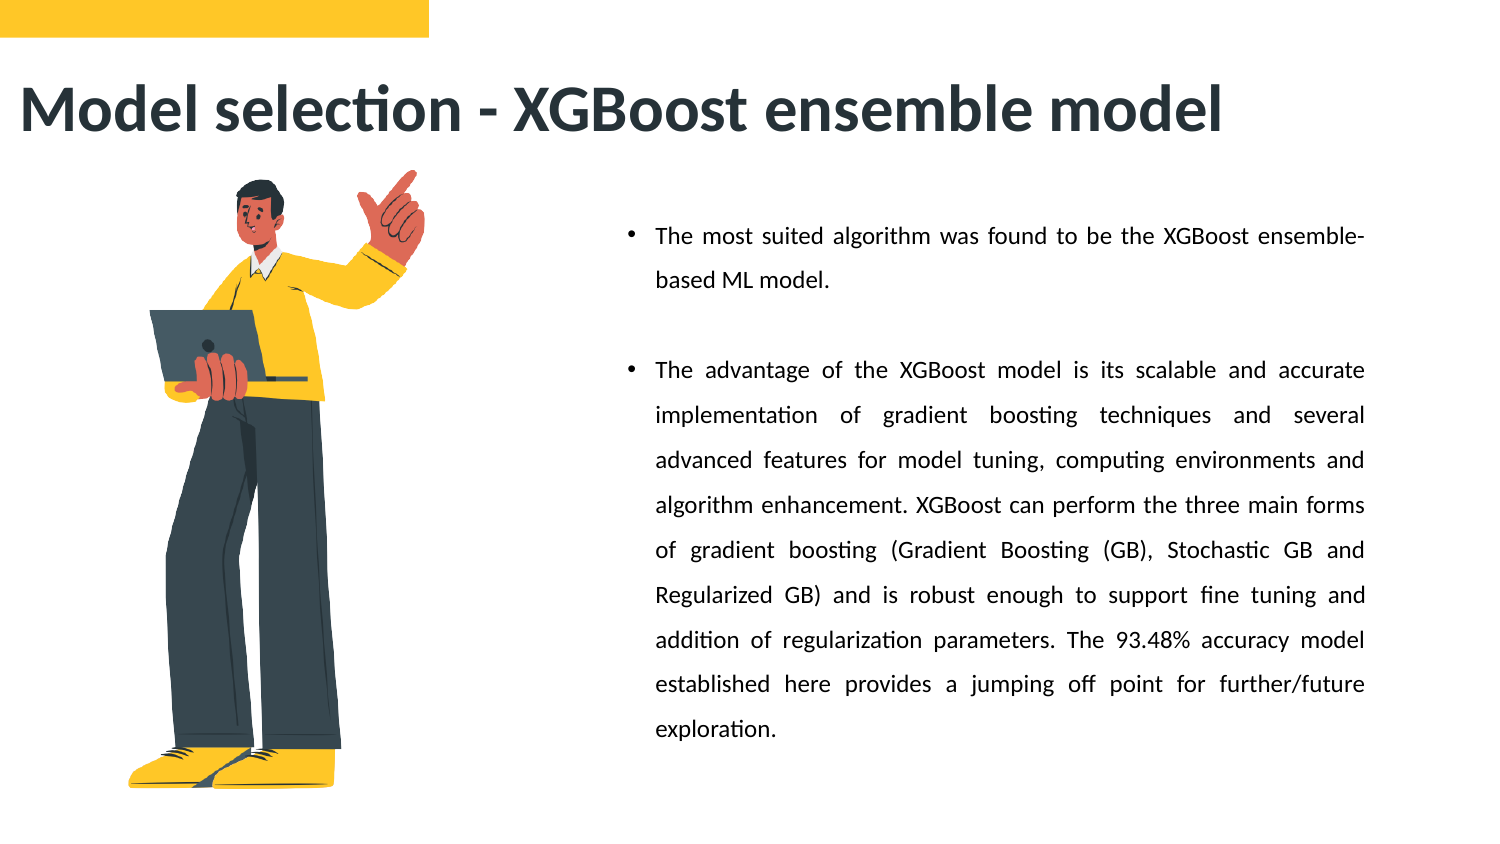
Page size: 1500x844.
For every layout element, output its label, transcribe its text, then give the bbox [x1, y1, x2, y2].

text_box The most suited algorithm was found to be the XGBoost ensemble-based ML model. The advantage of the XGBoost model is its scalable and accurate implementation of gradient boosting techniques and several advanced features for model tuning, computing environments and algorithm enhancement. XGBoost can perform the three main forms of gradient boosting (Gradient Boosting (GB), Stochastic GB and Regularized GB) and is robust enough to support fine tuning and addition of regularization parameters. The 93.48% accuracy model established here provides a jumping off point for further/future exploration. [612, 196, 1382, 751]
text_box [128, 170, 425, 789]
title Model selection - XGBoost ensemble model [19, 62, 1500, 206]
text_box [0, 0, 429, 38]
